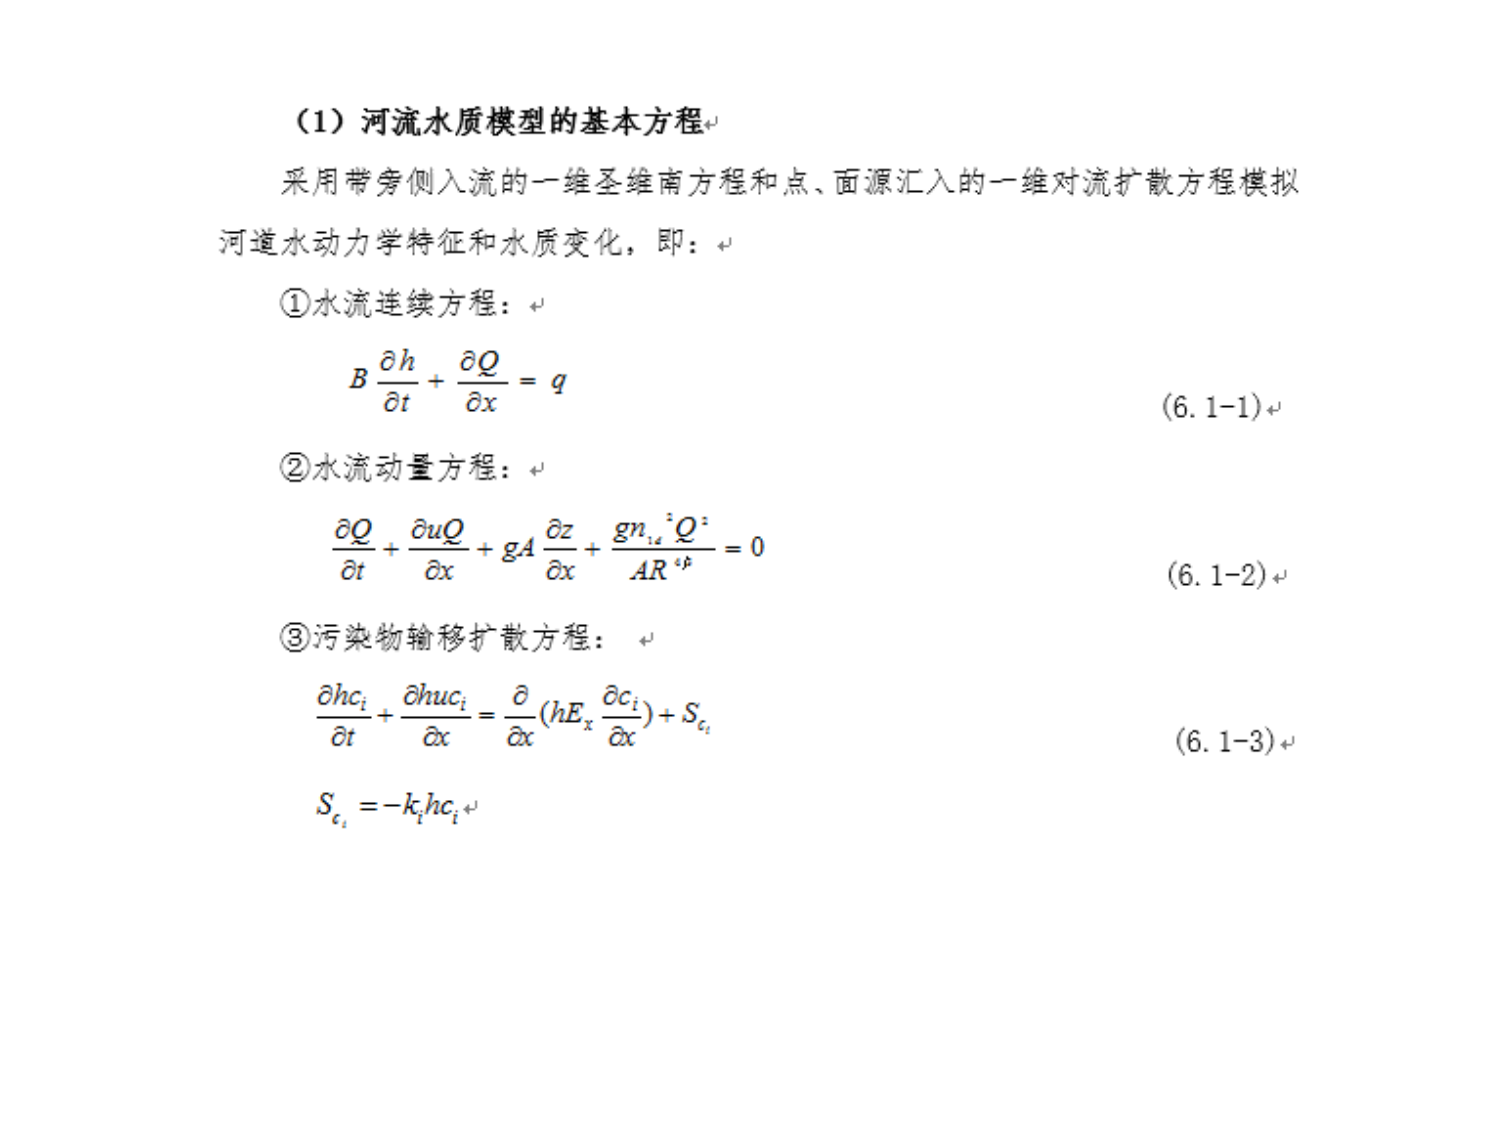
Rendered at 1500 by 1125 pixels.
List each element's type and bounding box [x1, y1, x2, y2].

picture [111, 101, 1322, 847]
